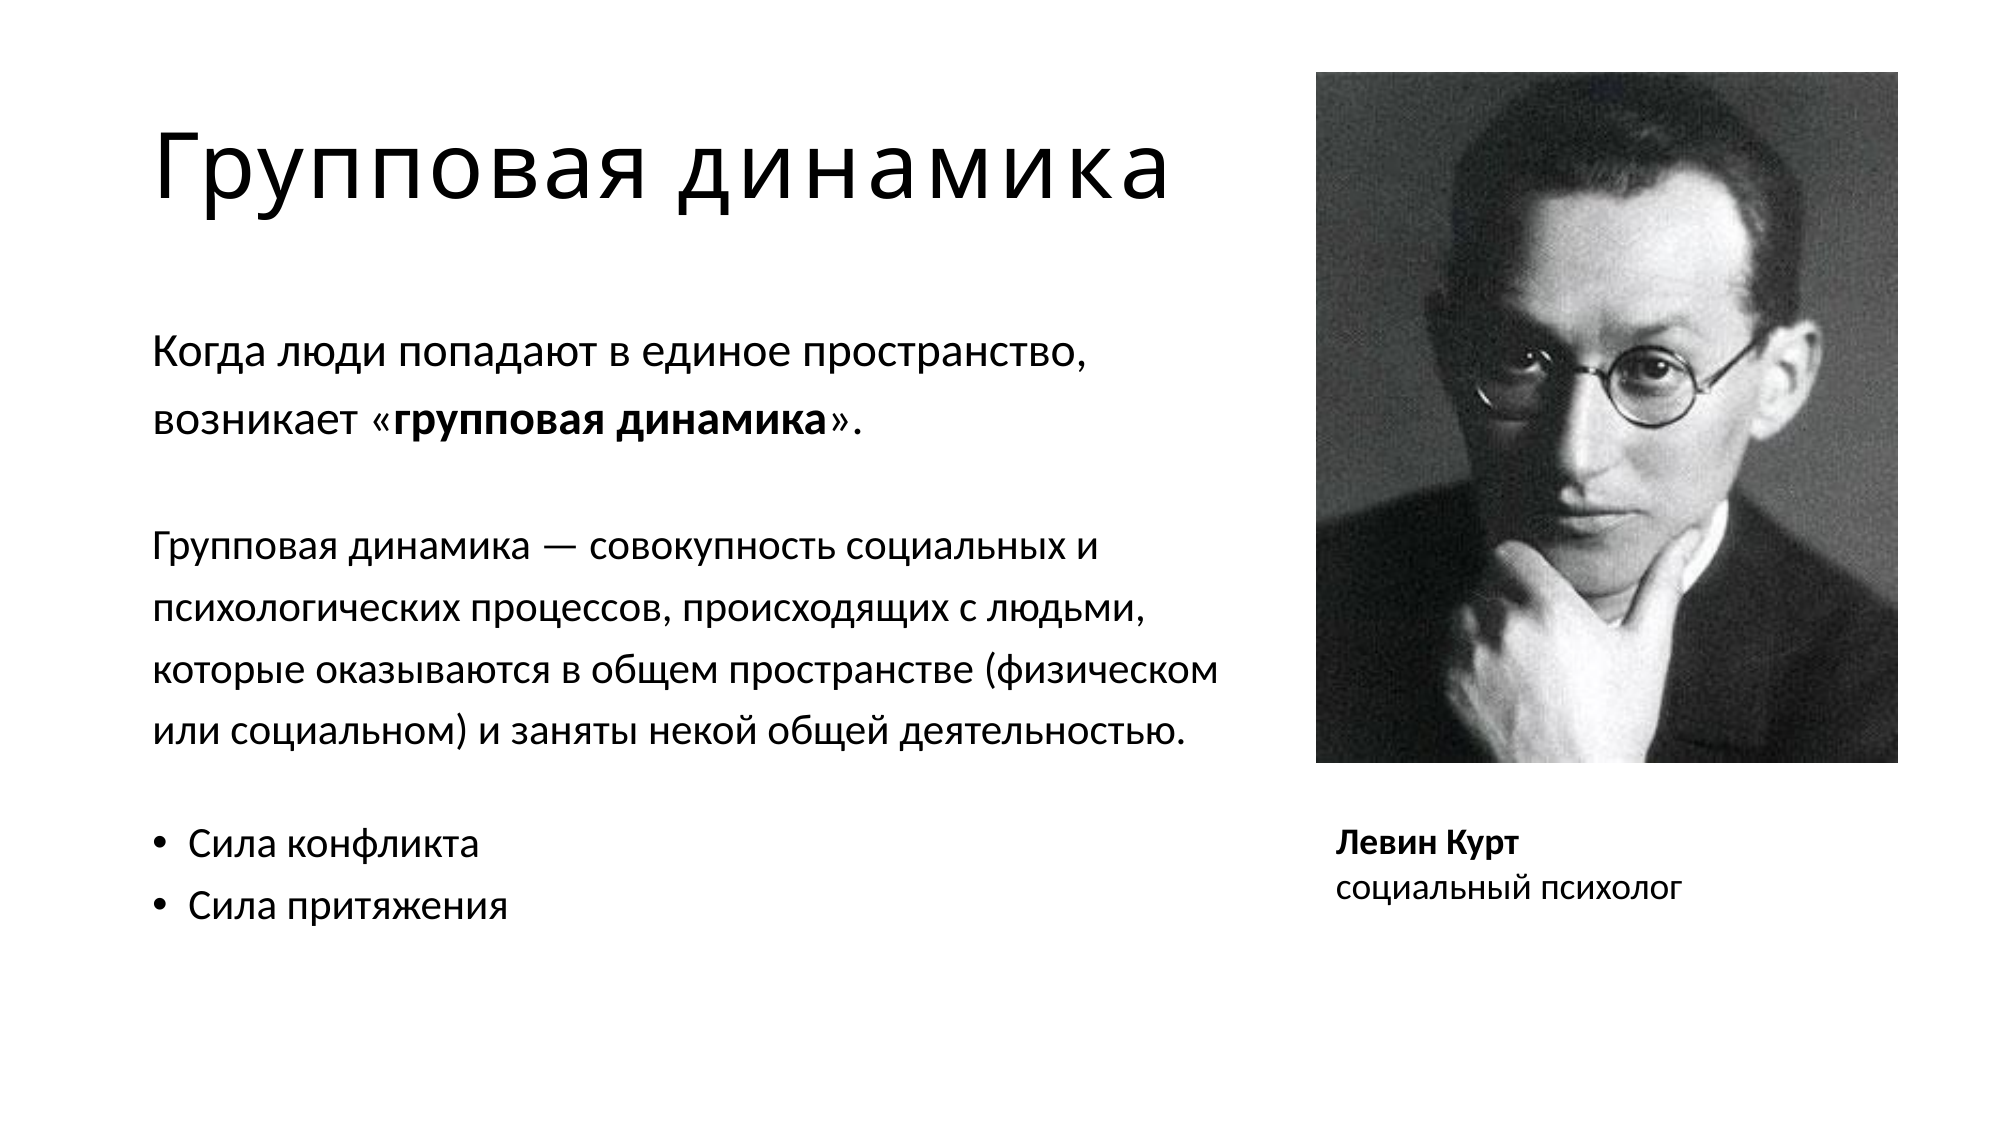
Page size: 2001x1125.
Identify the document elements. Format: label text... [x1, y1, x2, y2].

title Групповая динамика [137, 59, 1863, 278]
list Когда люди попадают в единое пространство, возникает «групповая динамика». Групповая динамика — совокупность социальных и психологических процессов, происходящих с людьми, которые оказываются в общем пространстве (физическом или социальном) и заняты некой общей деятельностью. Сила конфликта Сила притяжения [137, 299, 1243, 963]
text_box Левин Курт социальный психолог [1321, 809, 1863, 915]
picture [1316, 72, 1898, 763]
